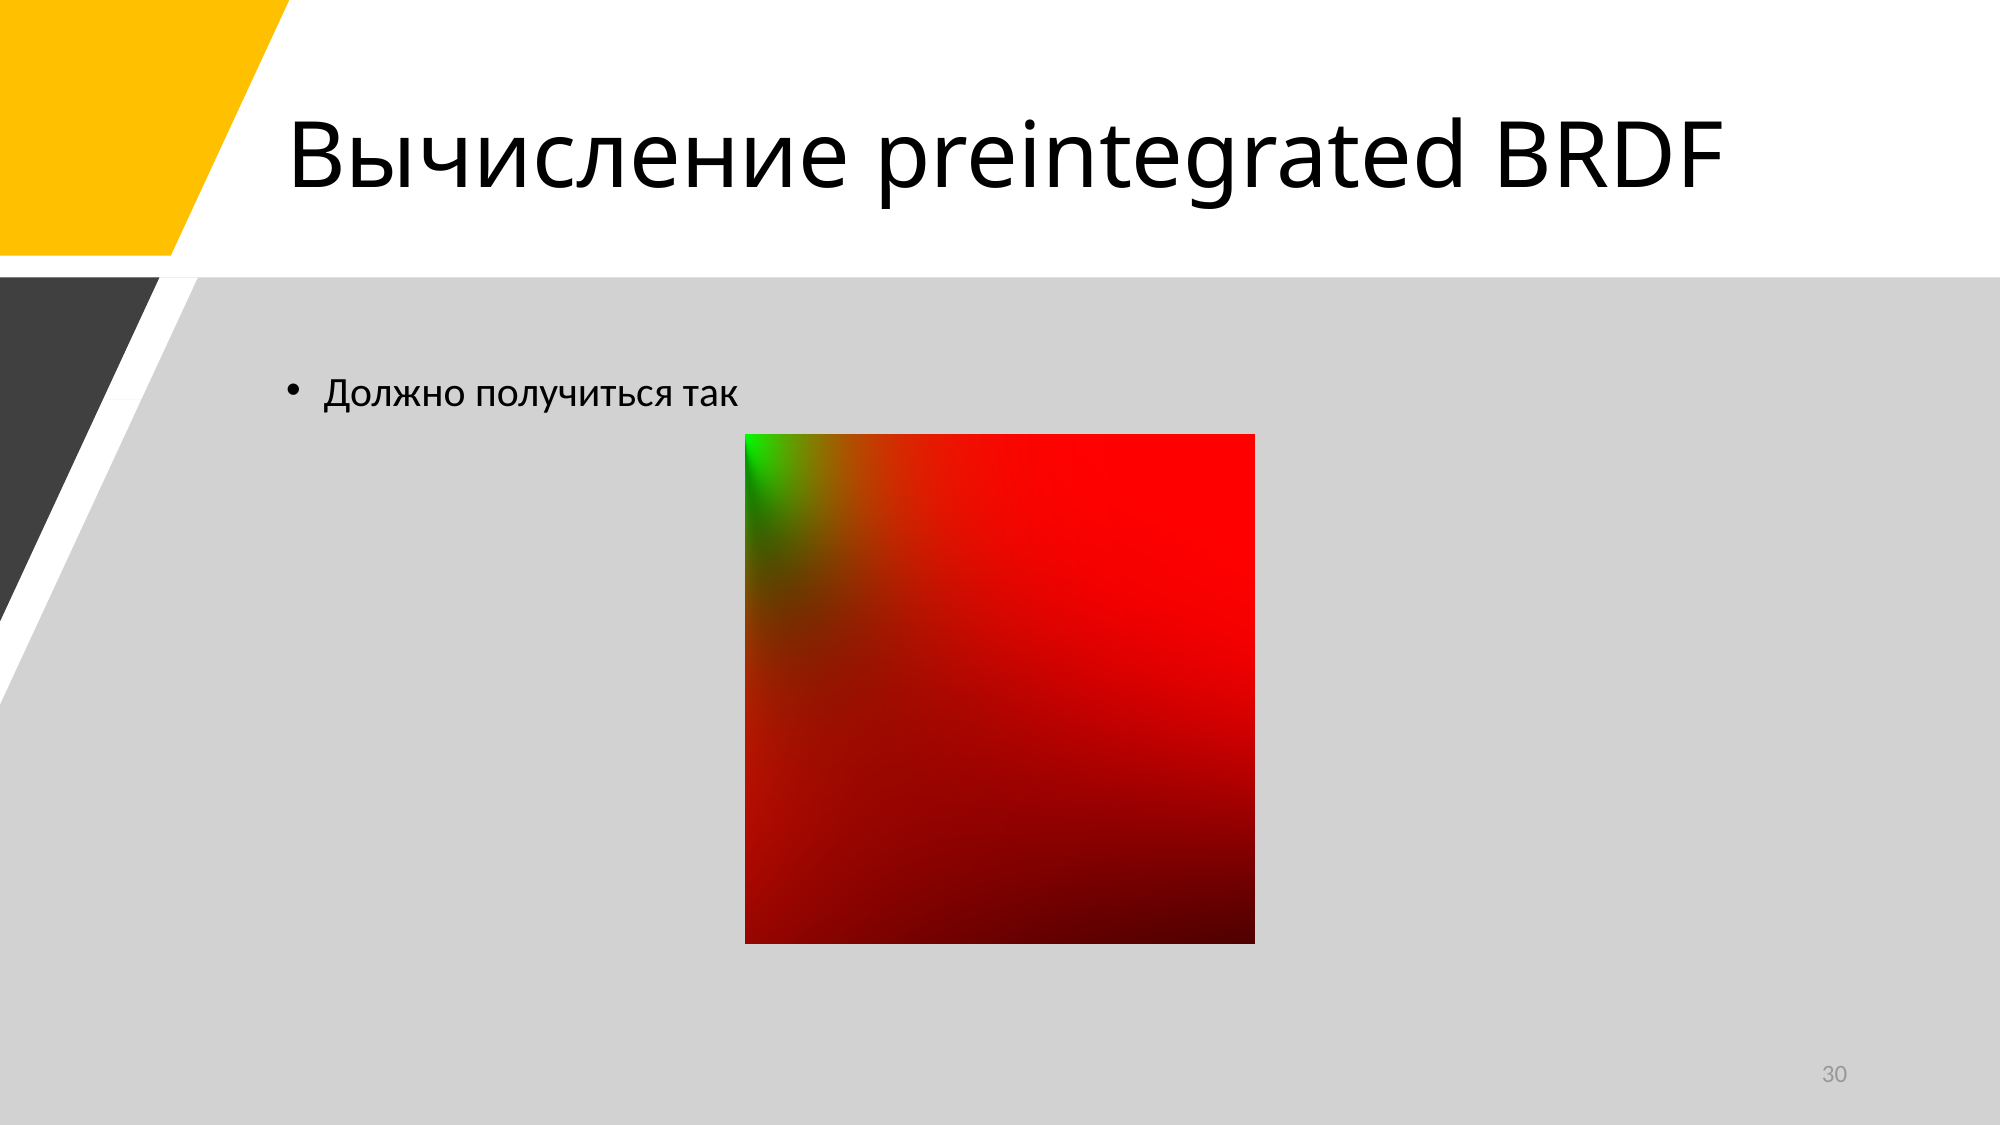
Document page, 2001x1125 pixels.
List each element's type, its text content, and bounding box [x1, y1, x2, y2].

text_box [0, 276, 162, 622]
text_box [0, 0, 291, 257]
text_box [0, 276, 2000, 1125]
slide_number 30 [1412, 1042, 1863, 1103]
picture [745, 434, 1255, 944]
title Вычисление preintegrated BRDF [271, 60, 1808, 255]
list Должно получиться так [271, 356, 1808, 436]
